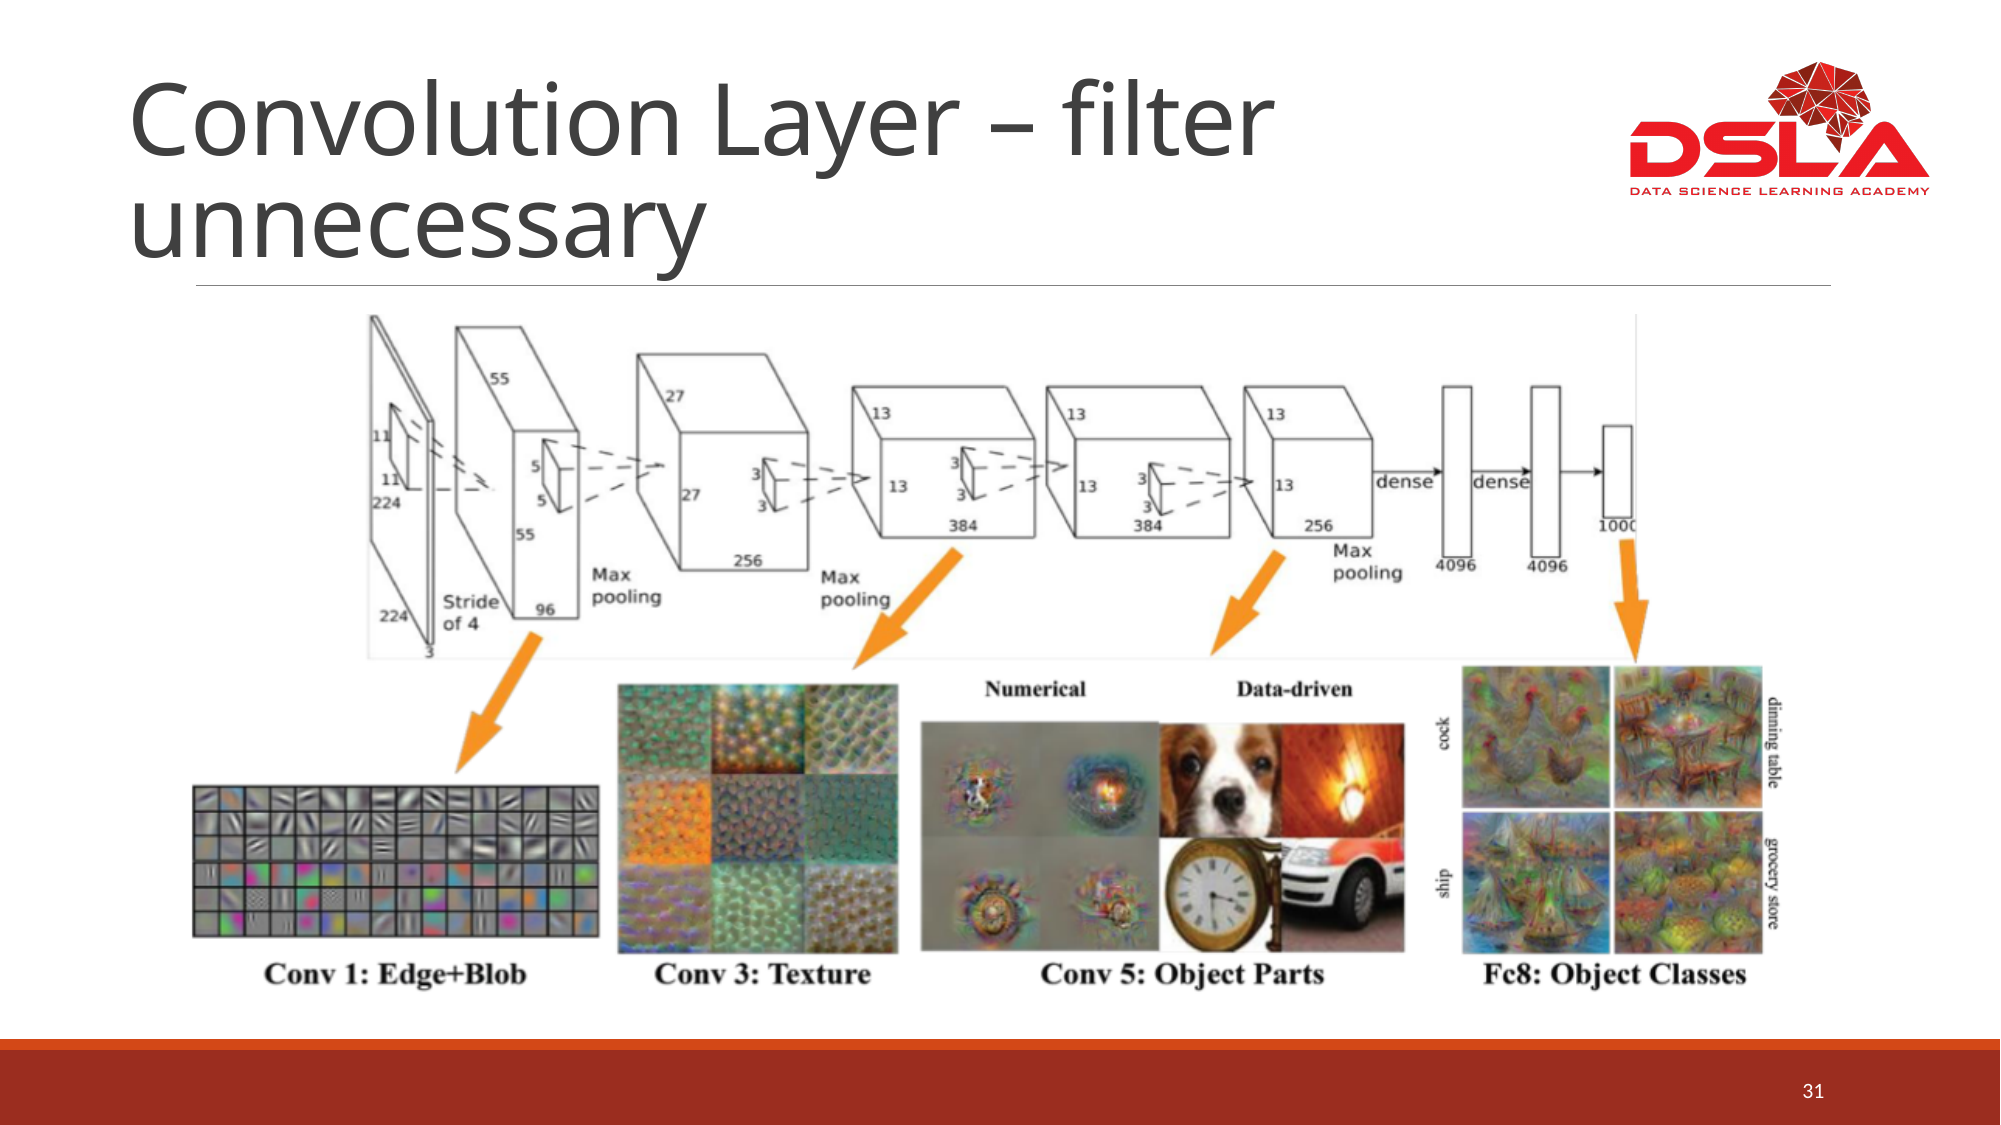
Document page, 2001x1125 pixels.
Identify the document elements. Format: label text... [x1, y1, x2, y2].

picture [179, 314, 1801, 1012]
slide_number 31 [1624, 1059, 1840, 1120]
picture [1605, 16, 1973, 242]
title Convolution Layer – filter unnecessary [112, 47, 1830, 285]
